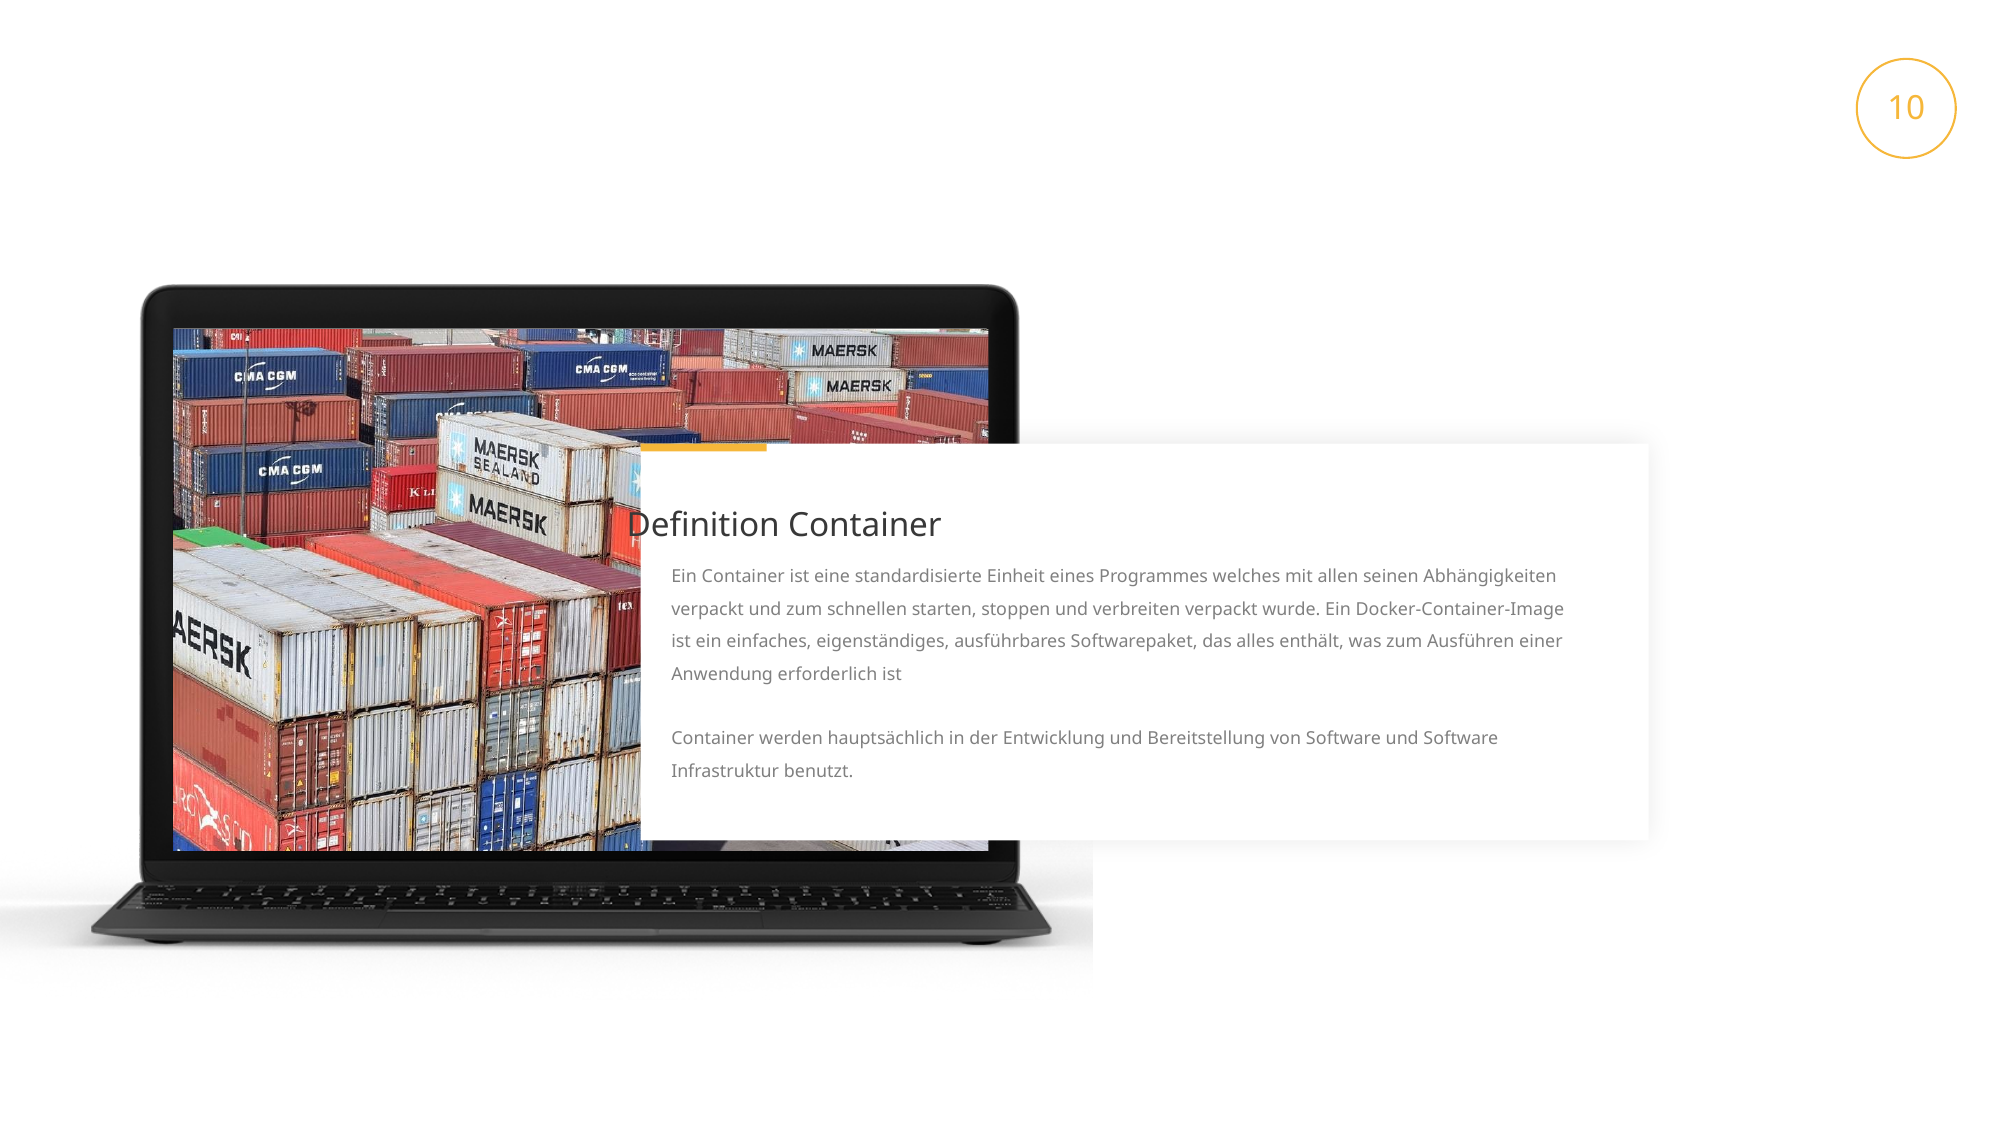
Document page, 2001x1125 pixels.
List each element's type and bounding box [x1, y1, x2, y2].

text_box [1856, 58, 1956, 158]
text_box [640, 443, 1649, 841]
picture [0, 284, 1093, 1000]
